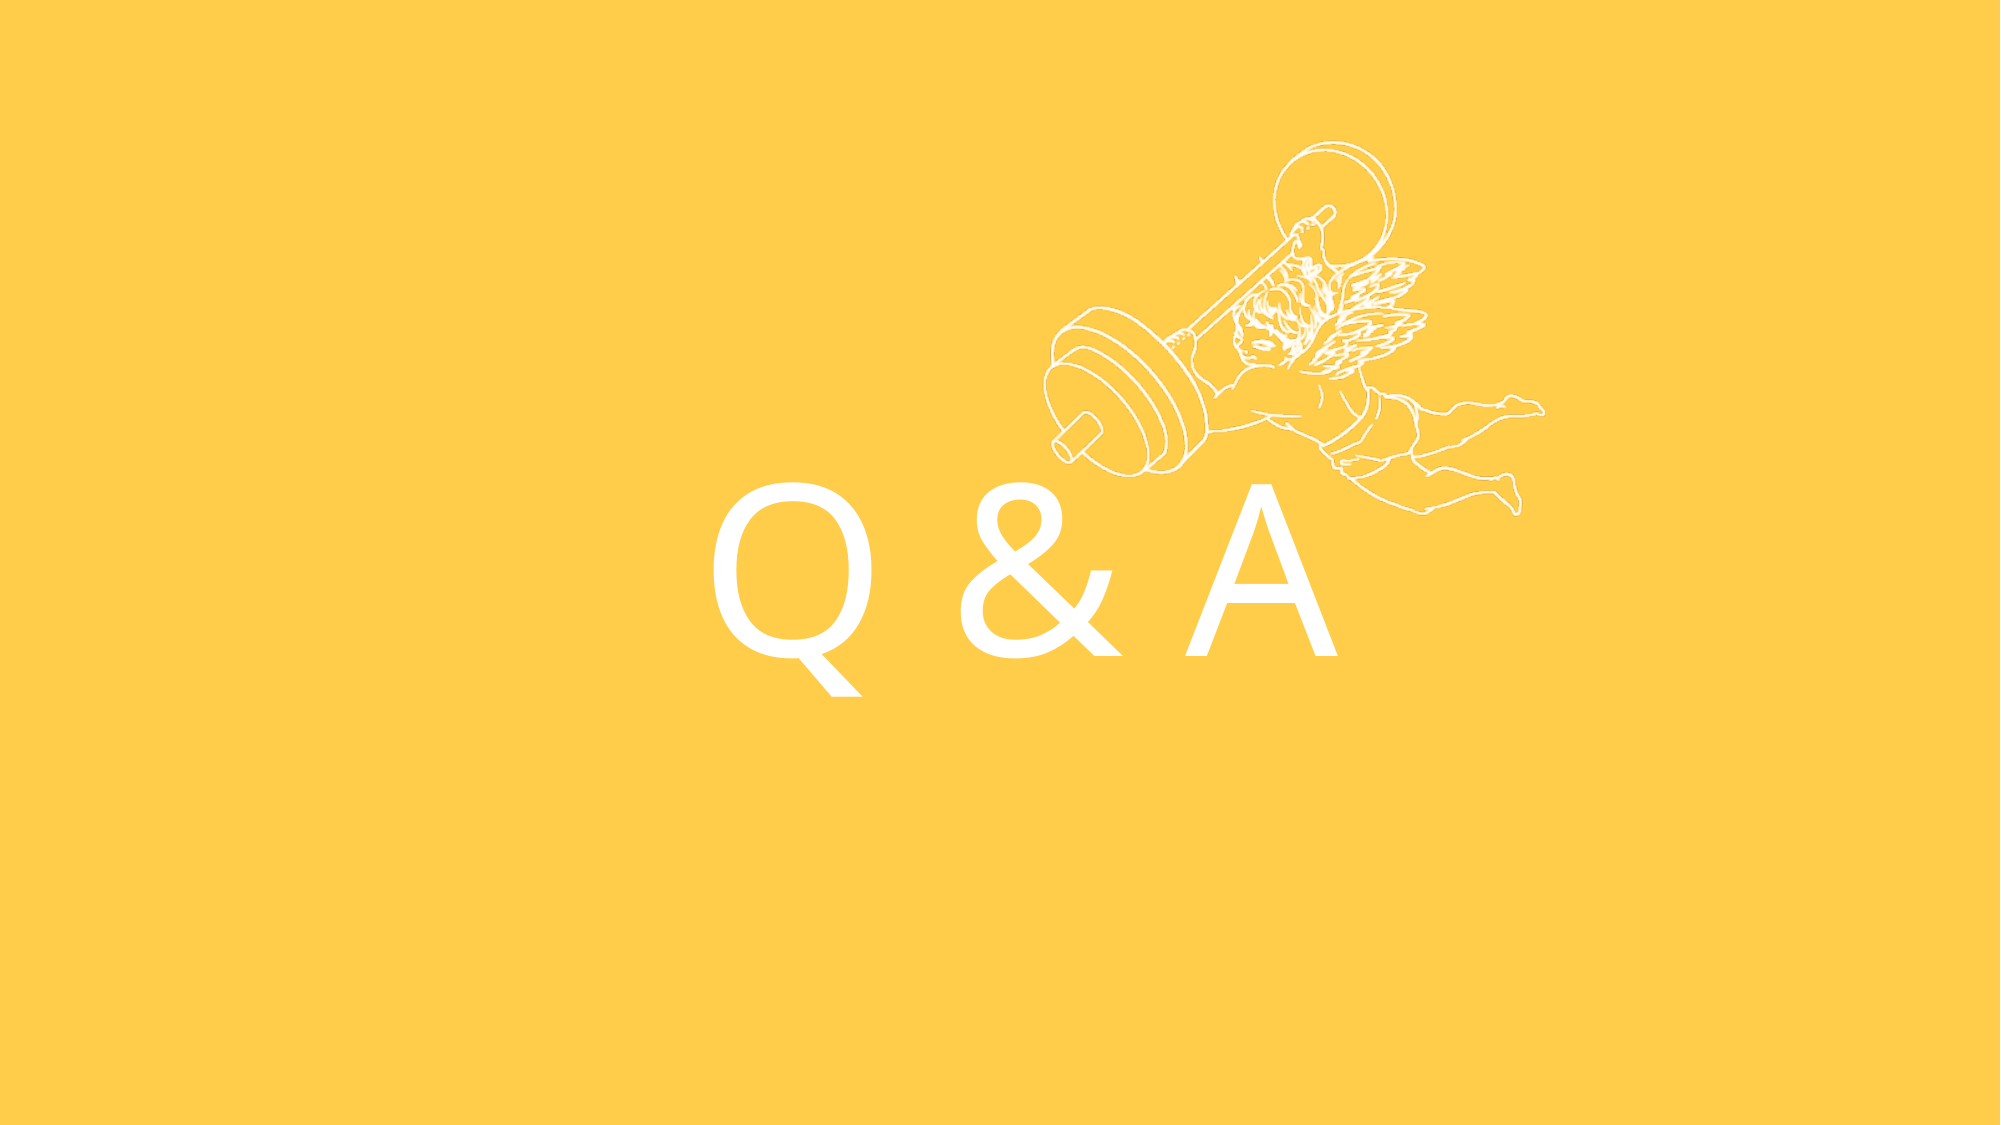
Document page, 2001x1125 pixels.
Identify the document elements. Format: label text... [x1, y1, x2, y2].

text_box Q & A [637, 409, 1401, 712]
picture [1018, 105, 1562, 563]
